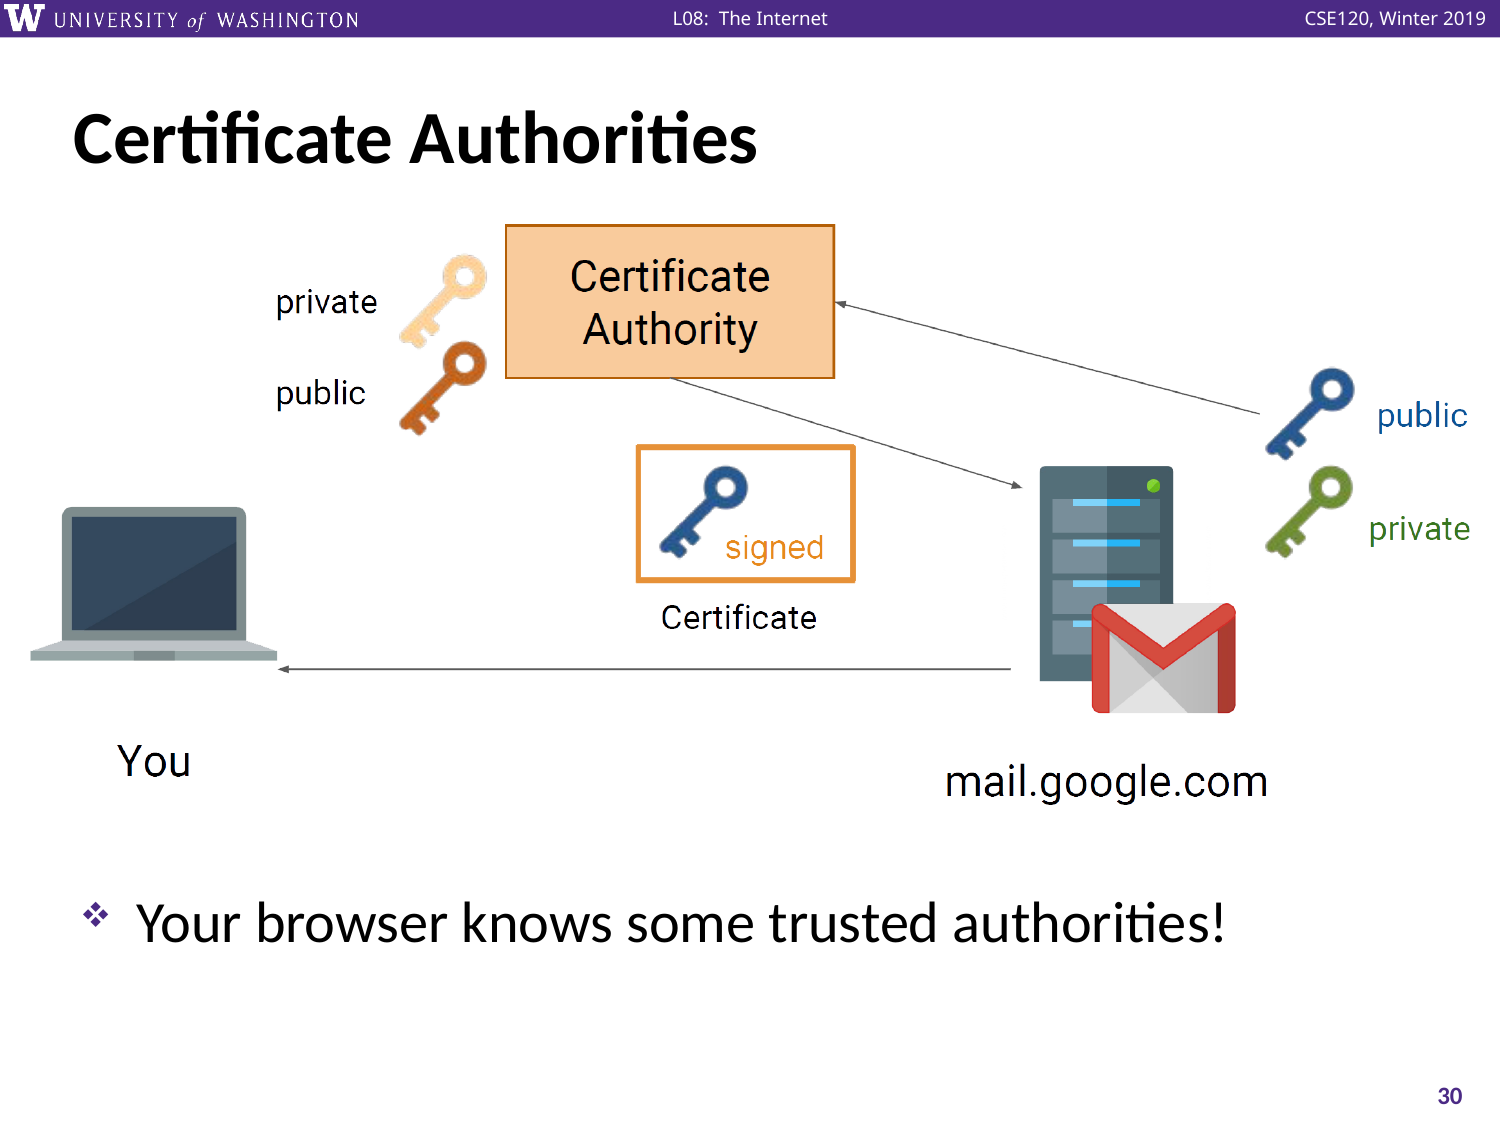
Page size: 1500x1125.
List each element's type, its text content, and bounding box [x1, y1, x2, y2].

title Certificate Authorities [58, 71, 1438, 197]
slide_number 30 [1400, 1065, 1500, 1125]
picture [4, 4, 358, 32]
picture [29, 224, 1471, 805]
list Your browser knows some trusted authorities! [64, 813, 1438, 1040]
